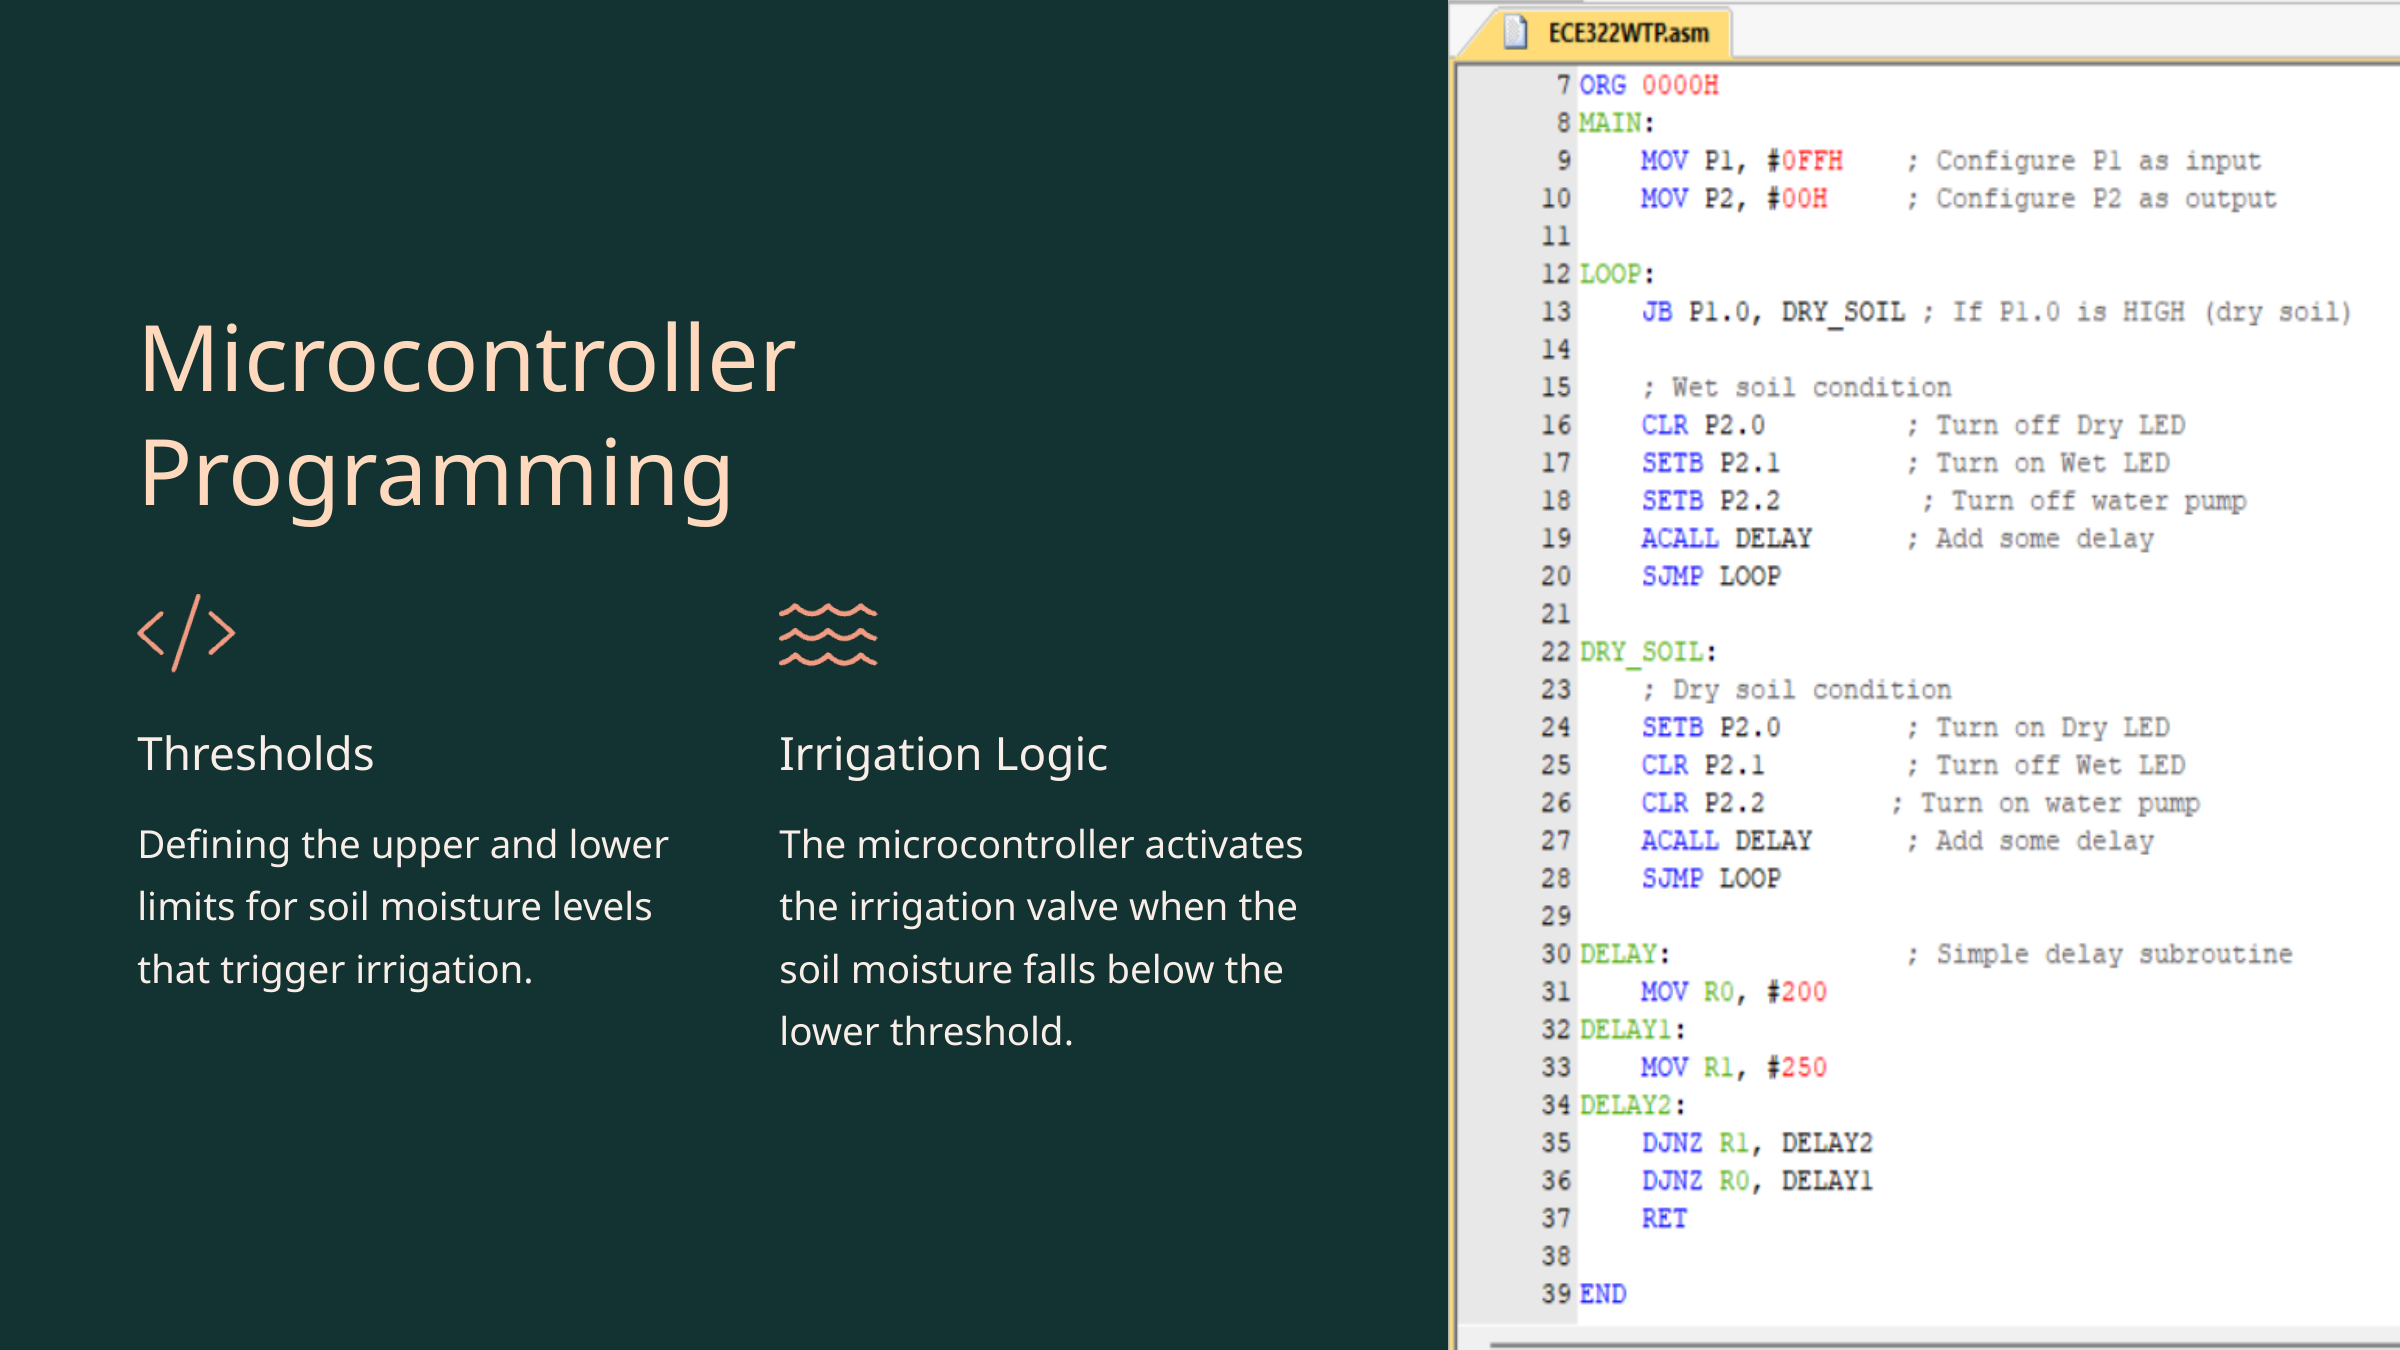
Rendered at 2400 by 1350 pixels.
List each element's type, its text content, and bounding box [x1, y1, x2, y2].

text_box The microcontroller activates the irrigation valve when the soil moisture falls below the lower threshold. [779, 803, 1363, 1055]
picture [1448, 0, 2400, 1350]
text_box Microcontroller Programming [137, 295, 1363, 526]
picture [137, 584, 236, 683]
text_box Defining the upper and lower limits for soil moisture levels that trigger irrigation. [137, 803, 721, 993]
picture [779, 584, 878, 683]
text_box Thresholds [137, 722, 600, 780]
text_box Irrigation Logic [779, 722, 1242, 780]
